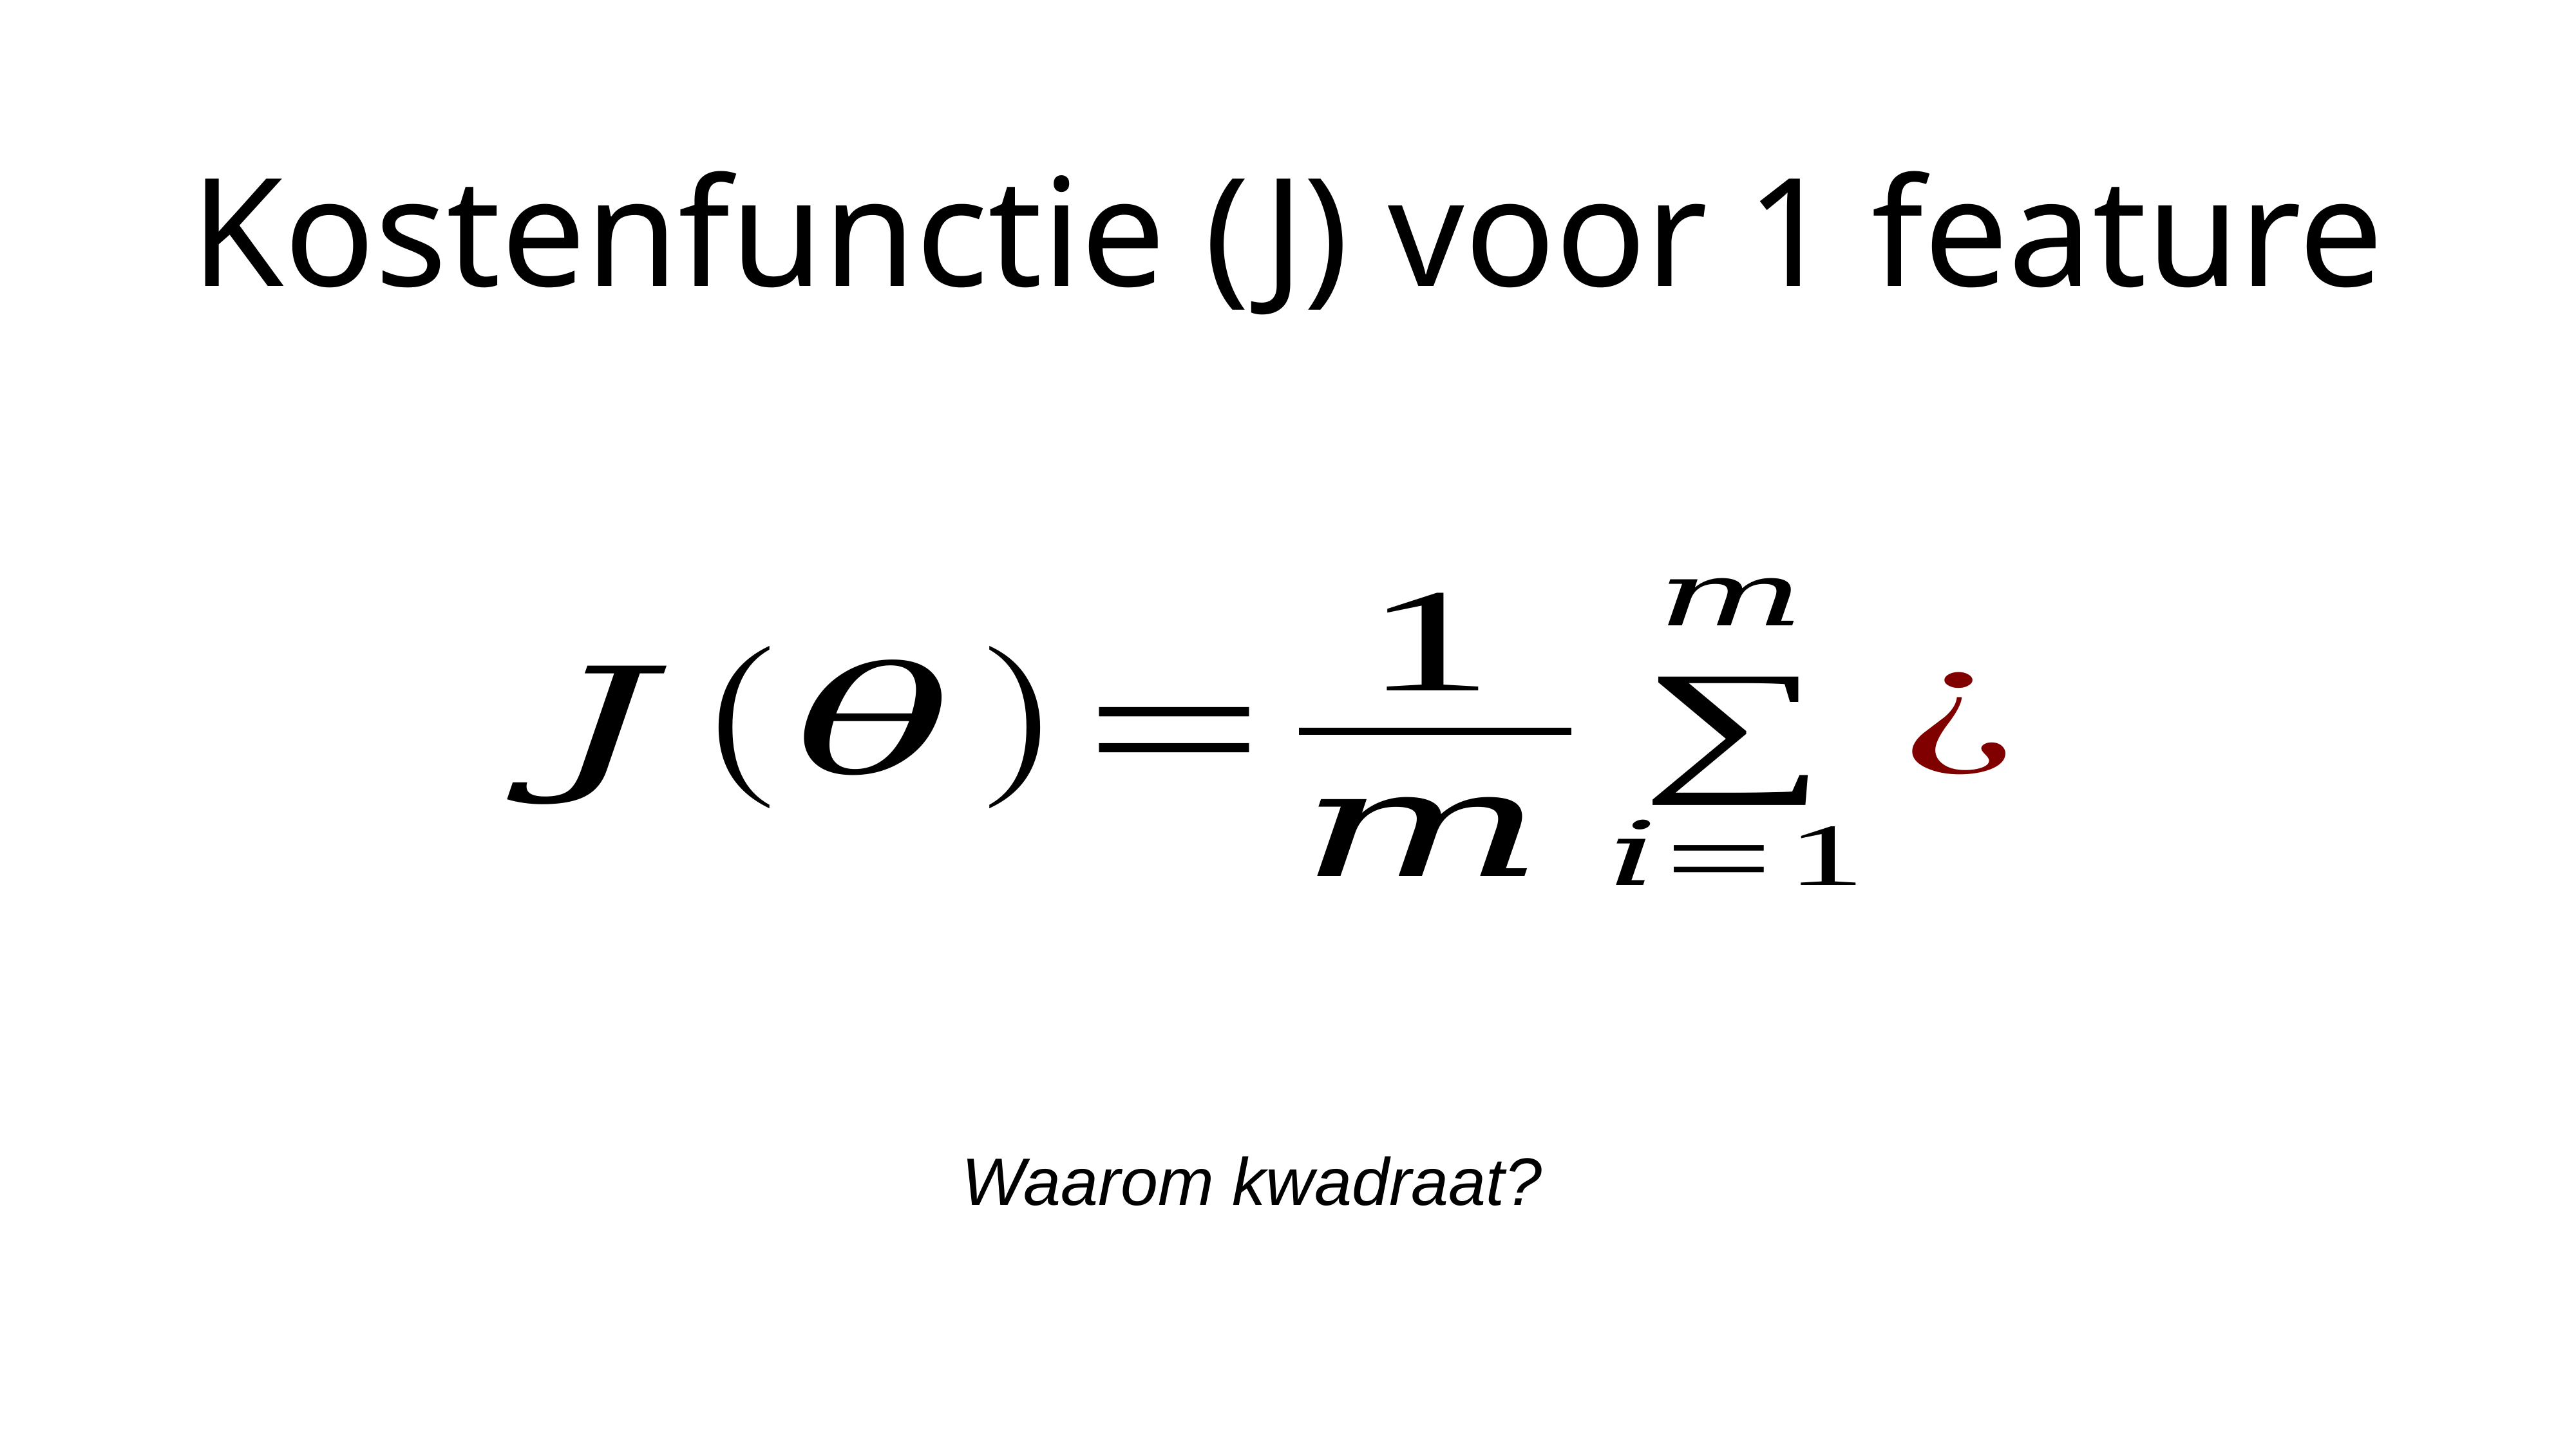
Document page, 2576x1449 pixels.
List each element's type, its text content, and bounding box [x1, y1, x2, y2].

text_box Waarom kwadraat? [954, 1130, 1550, 1227]
title Kostenfunctie (J) voor 1 feature [135, 65, 2441, 388]
